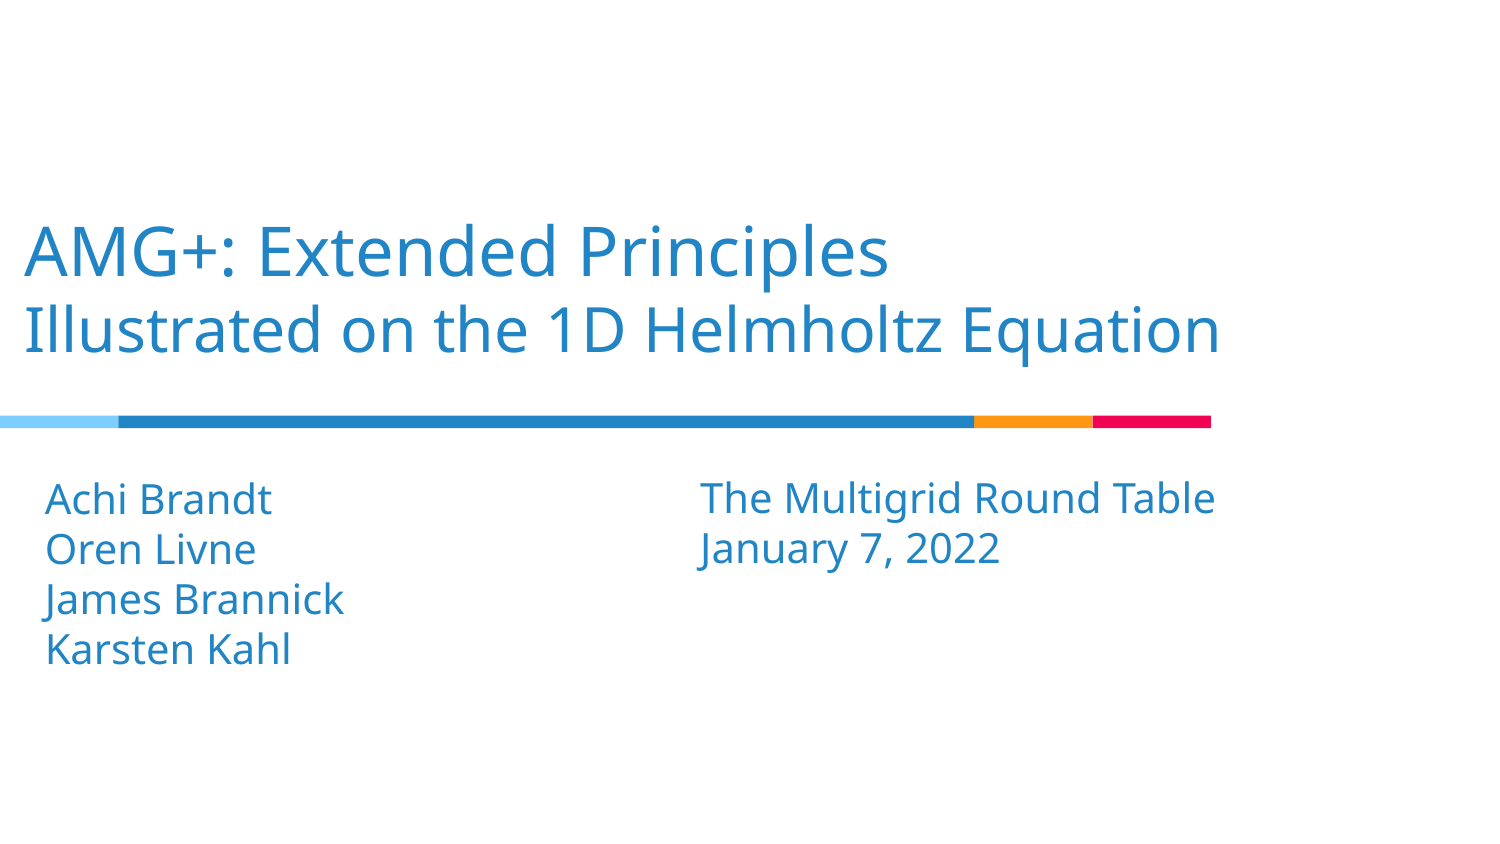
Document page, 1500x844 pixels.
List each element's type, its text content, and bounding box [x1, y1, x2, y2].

text_box Achi Brandt Oren Livne James Brannick Karsten Kahl [30, 465, 528, 681]
text_box The Multigrid Round Table January 7, 2022 [685, 464, 1286, 580]
title AMG+: Extended Principles Illustrated on the 1D Helmholtz Equation [9, 192, 1396, 506]
